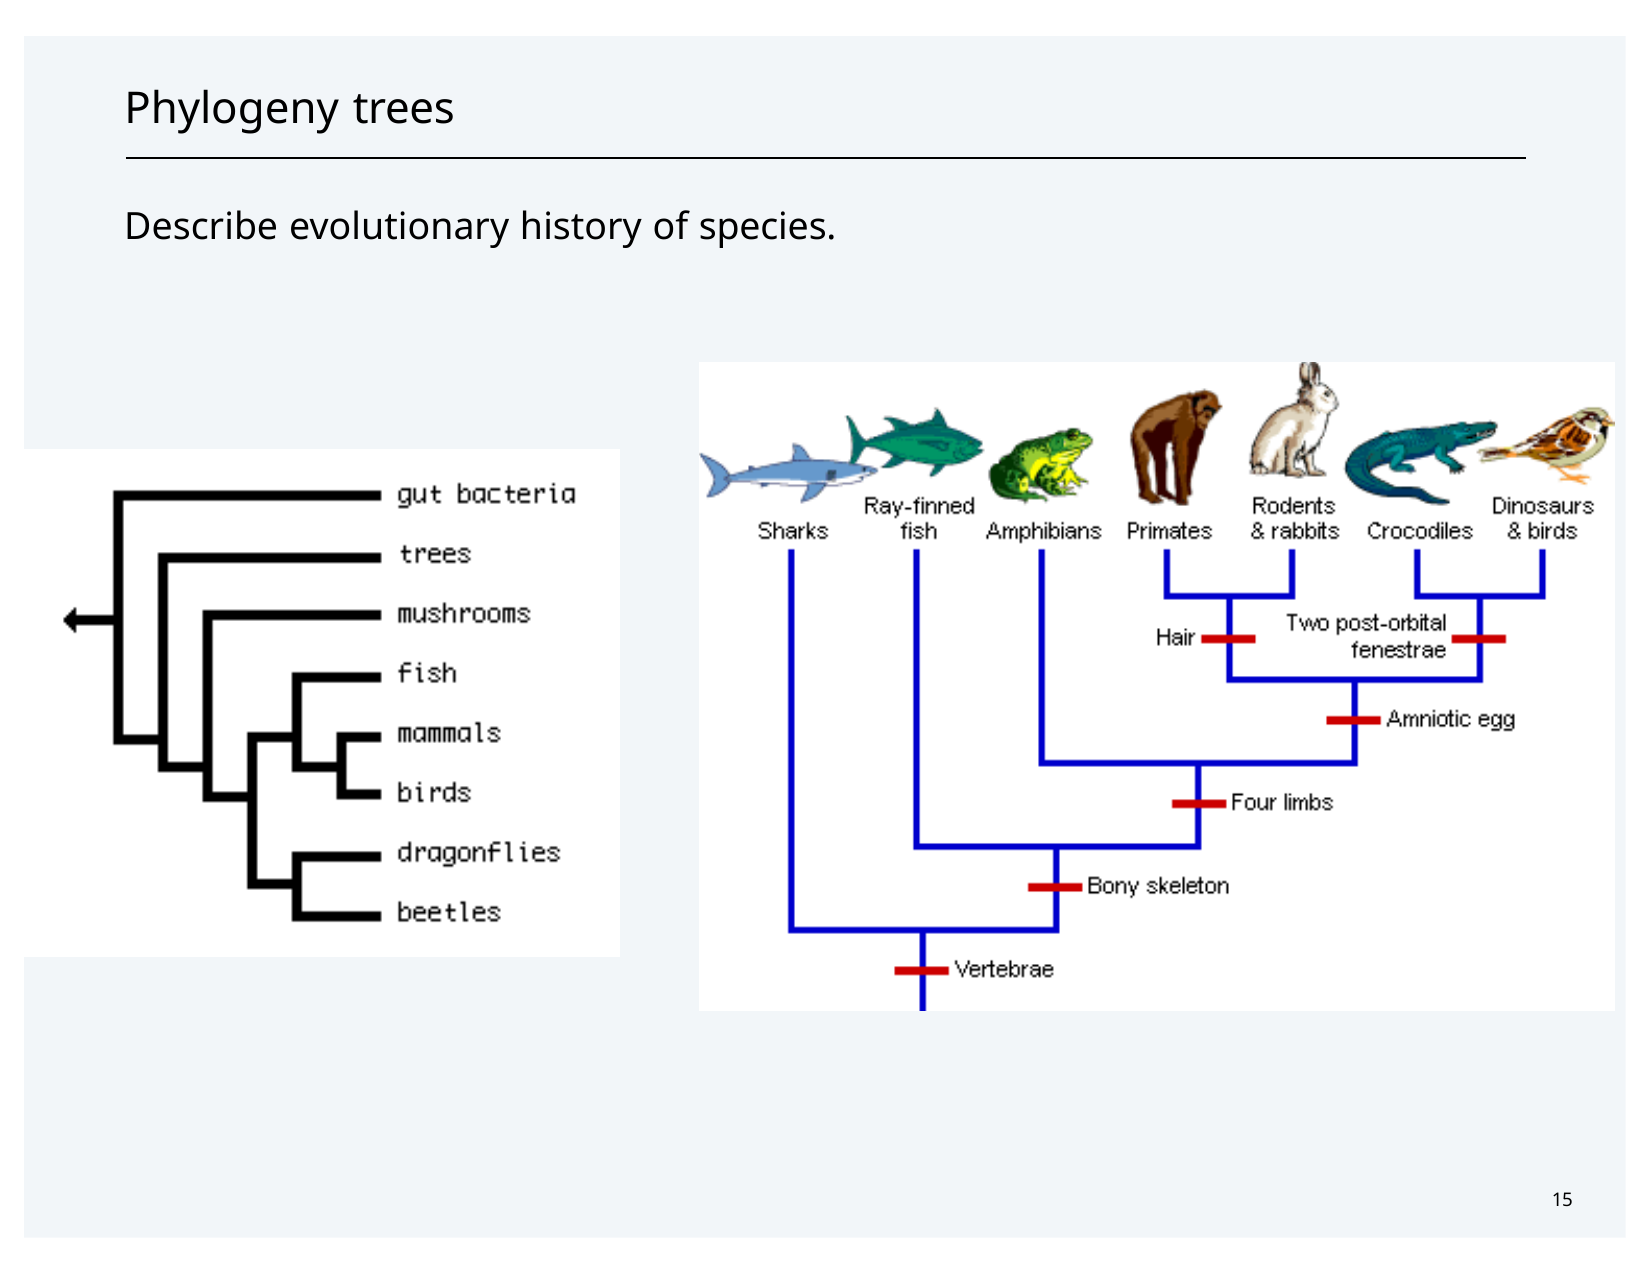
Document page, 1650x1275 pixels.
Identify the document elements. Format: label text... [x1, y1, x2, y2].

title Phylogeny trees [122, 77, 995, 293]
text_box Describe evolutionary history of species. [122, 199, 871, 247]
picture [0, 449, 620, 957]
picture [699, 362, 1615, 1011]
slide_number 15 [1545, 1186, 1584, 1275]
